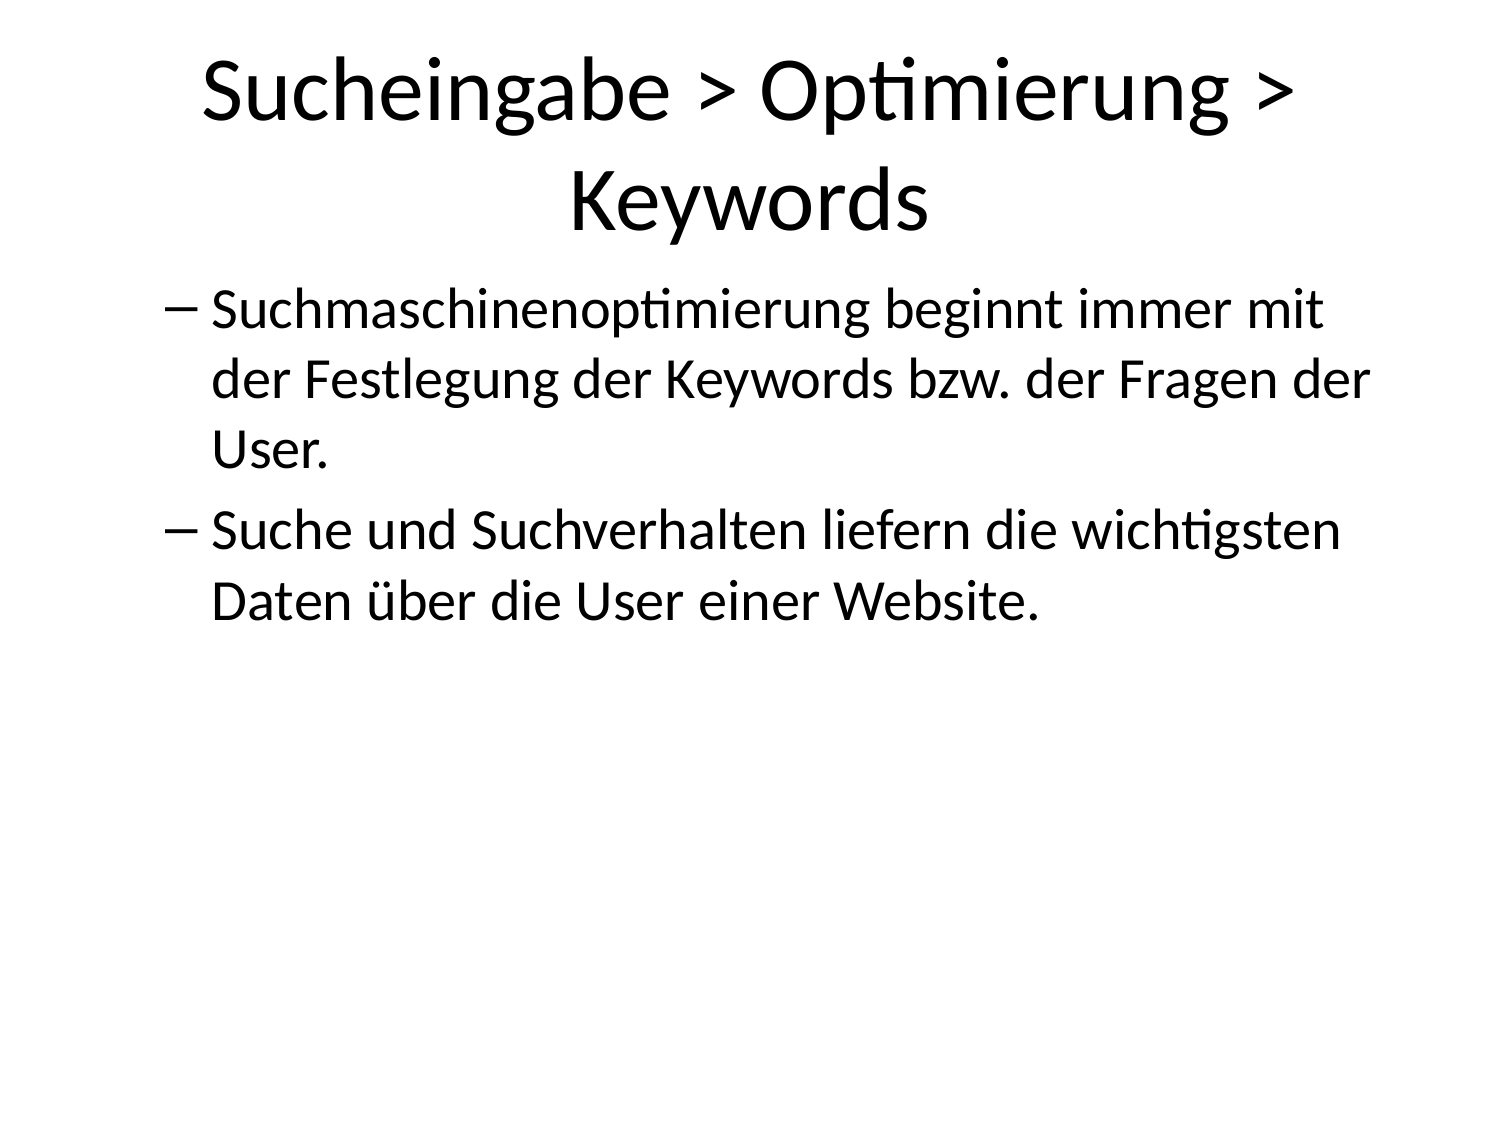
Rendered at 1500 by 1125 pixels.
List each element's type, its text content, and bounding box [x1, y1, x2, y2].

title Sucheingabe > Optimierung > Keywords [75, 45, 1425, 233]
list Suchmaschinenoptimierung beginnt immer mit der Festlegung der Keywords bzw. der Fragen der User. Suche und Suchverhalten liefern die wichtigsten Daten über die User einer Website. [75, 262, 1425, 1005]
